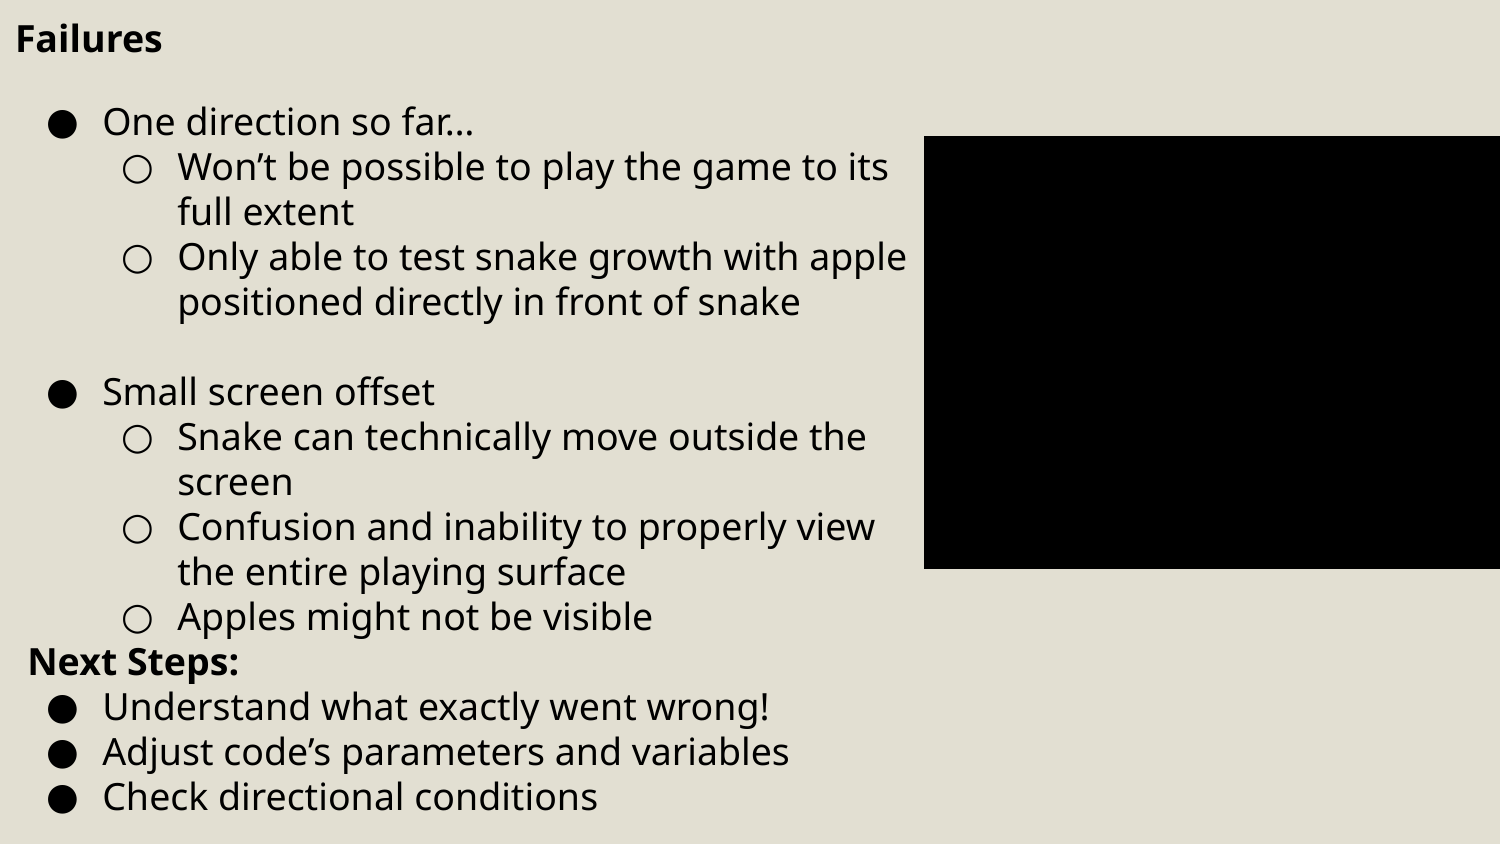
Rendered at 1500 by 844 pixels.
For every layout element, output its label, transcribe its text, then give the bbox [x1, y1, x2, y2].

picture [924, 136, 1500, 569]
text_box One direction so far… Won’t be possible to play the game to its full extent Only able to test snake growth with apple positioned directly in front of snake Small screen offset Snake can technically move outside the screen Confusion and inability to properly view the entire playing surface Apples might not be visible Next Steps: Understand what exactly went wrong! Adjust code’s parameters and variables Check directional conditions [12, 82, 925, 844]
text_box Failures [0, 0, 1059, 124]
